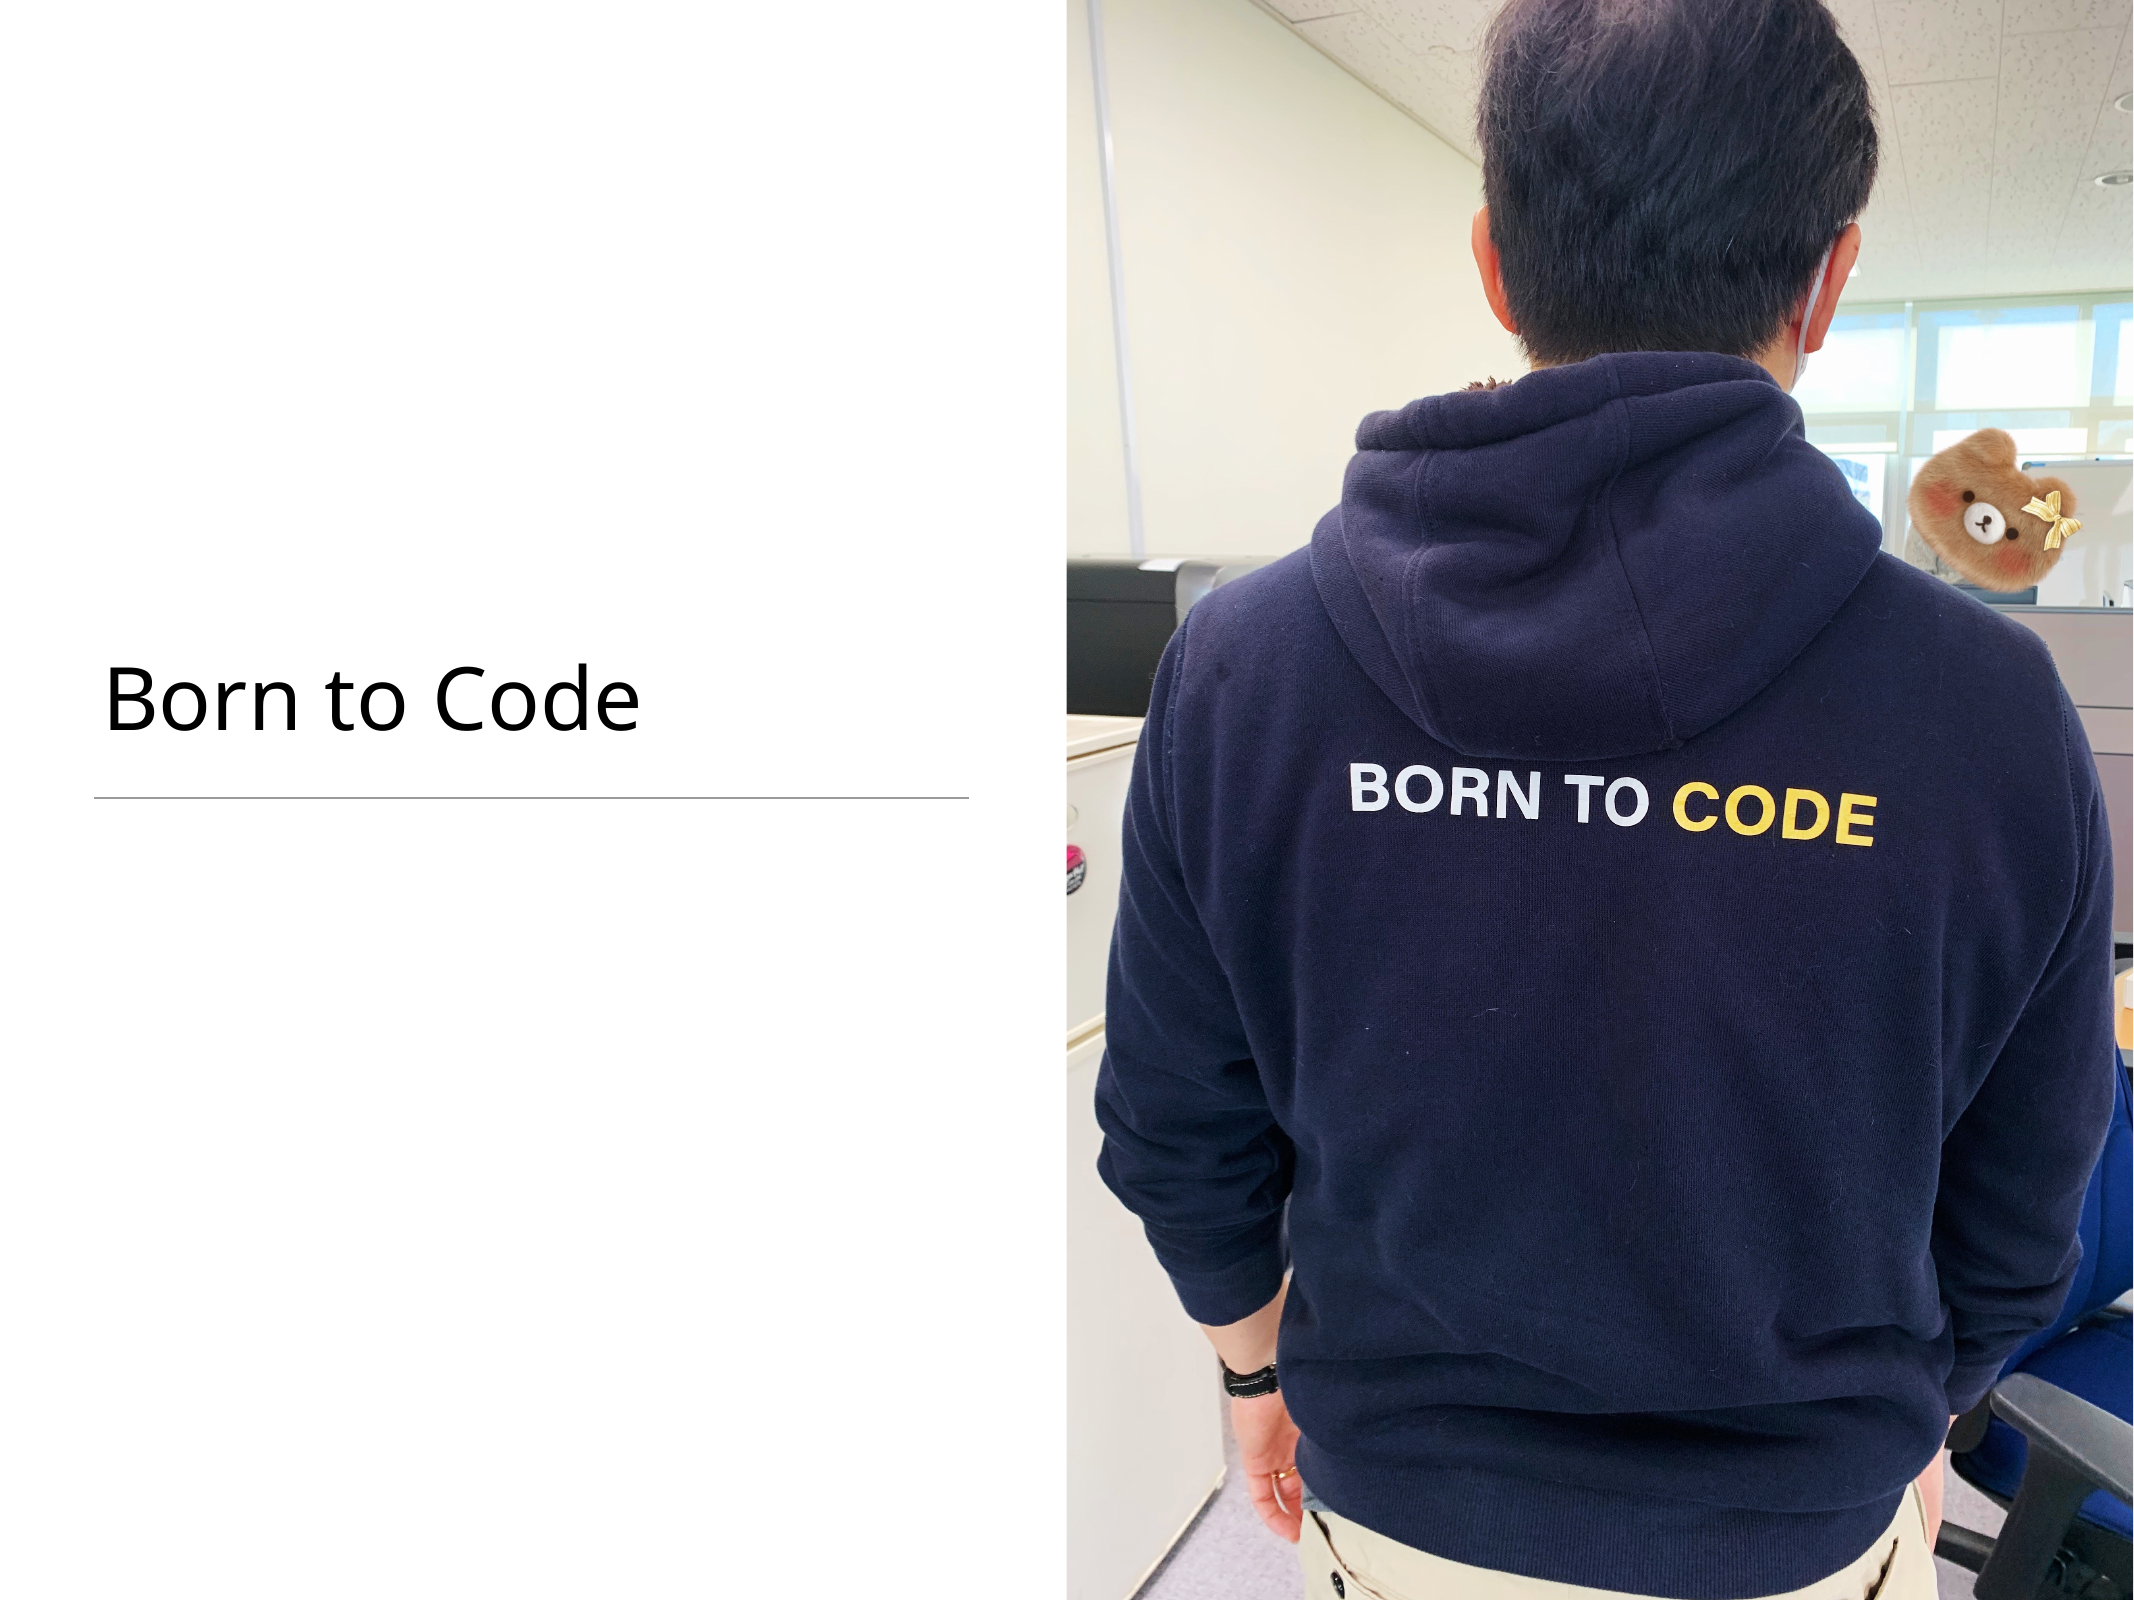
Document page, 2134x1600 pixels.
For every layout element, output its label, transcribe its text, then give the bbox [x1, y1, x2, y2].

picture [1066, 0, 2134, 1600]
title Born to Code [93, 234, 970, 757]
